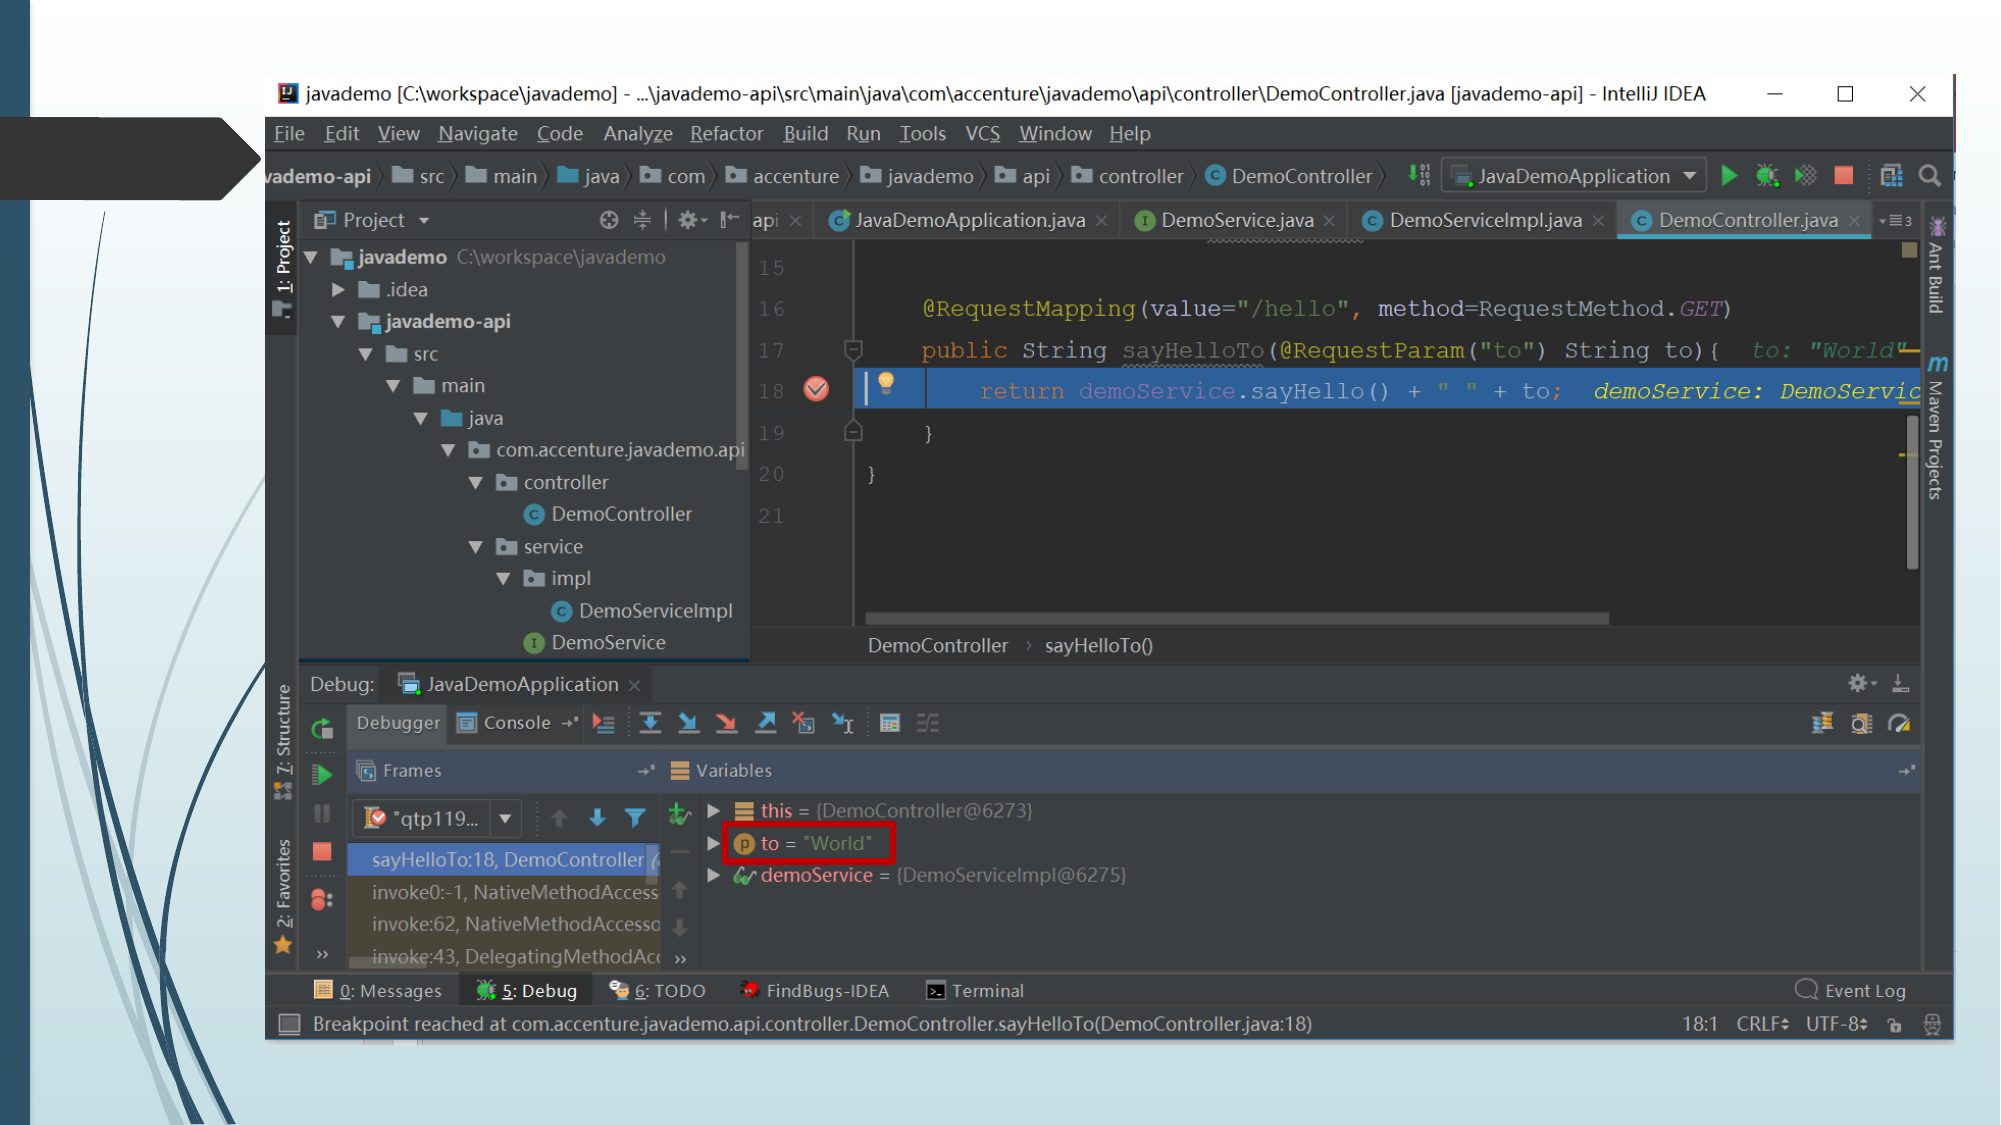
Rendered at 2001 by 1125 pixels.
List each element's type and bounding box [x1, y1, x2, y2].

picture [265, 73, 1956, 1045]
